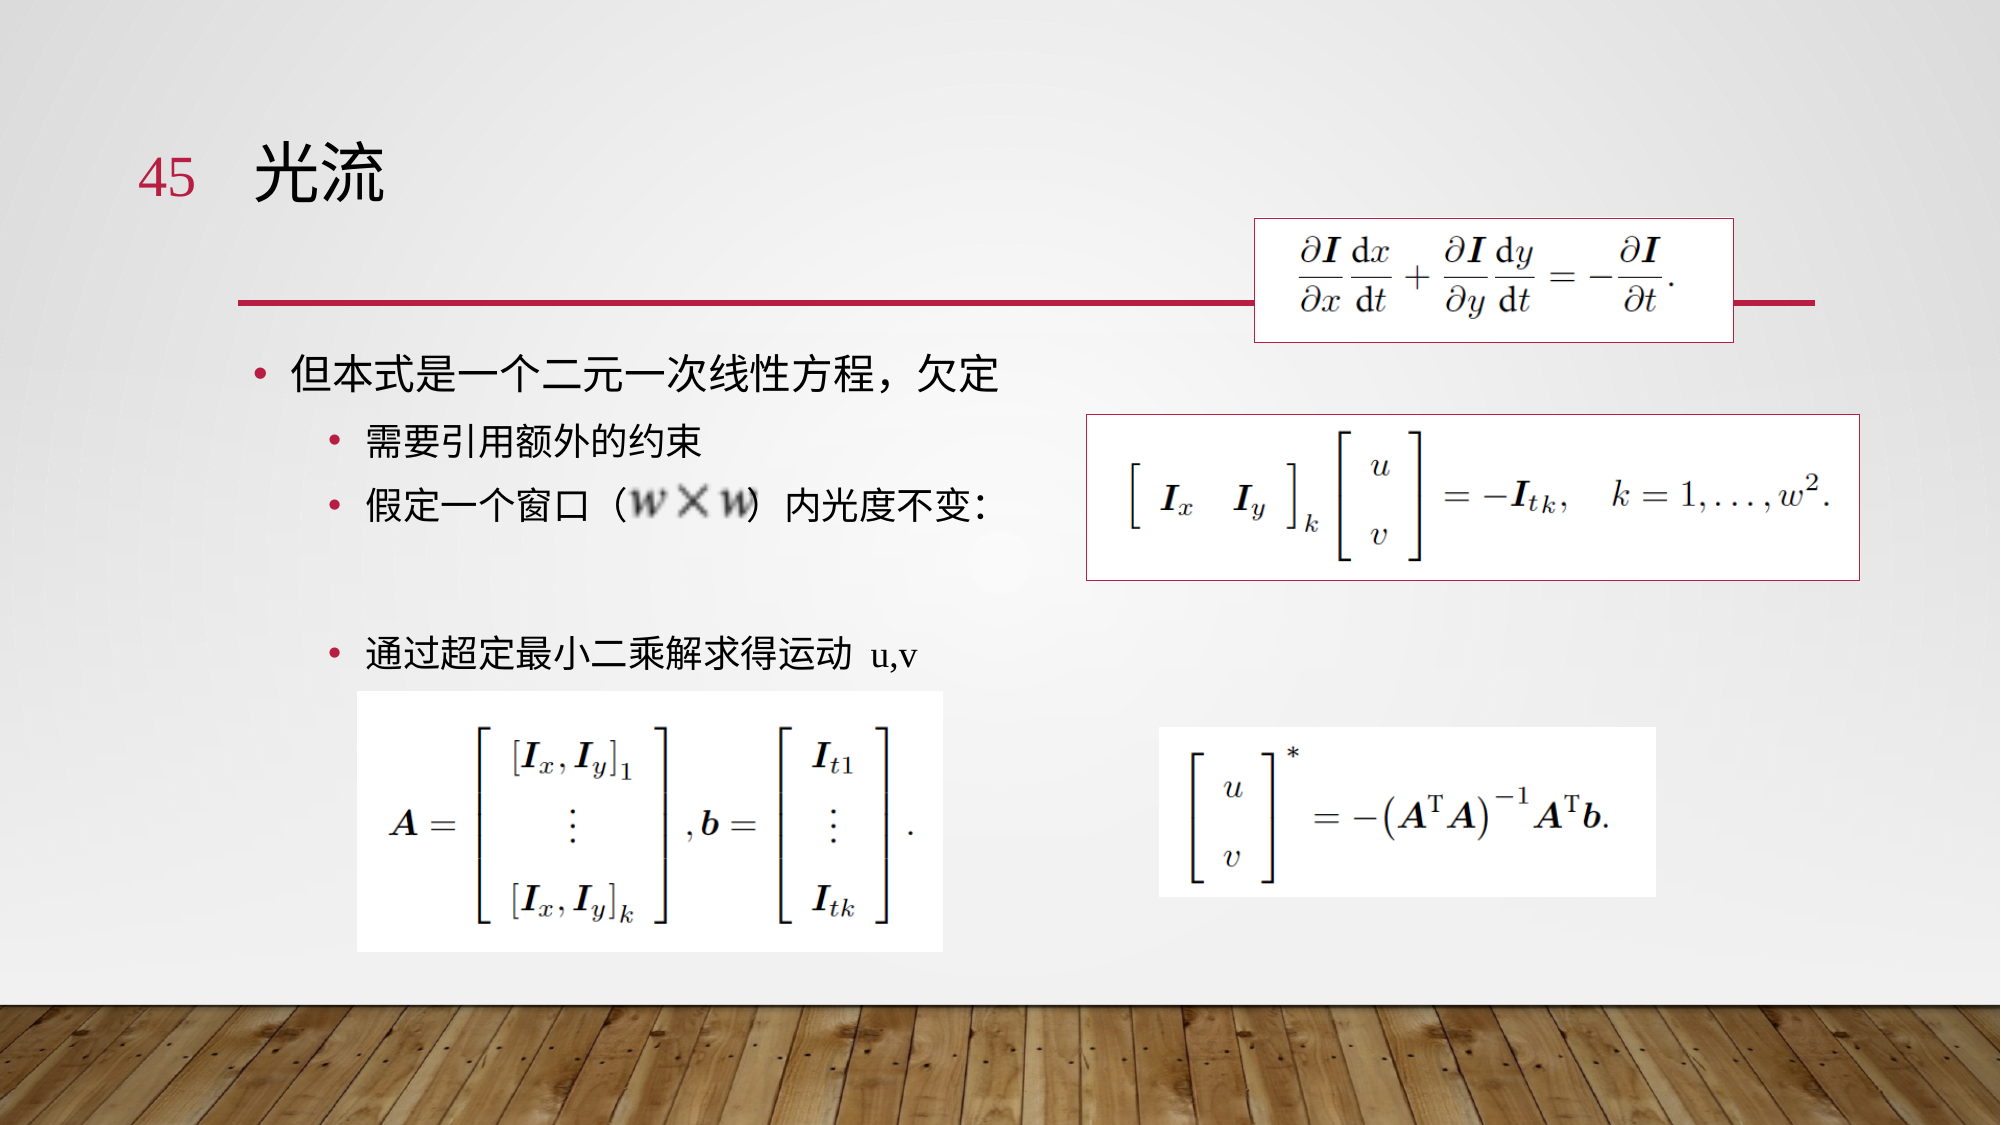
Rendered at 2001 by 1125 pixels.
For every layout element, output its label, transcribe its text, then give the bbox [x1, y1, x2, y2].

picture [1086, 413, 1860, 582]
picture [0, 1005, 2000, 1125]
slide_number 45 [78, 131, 212, 214]
picture [1254, 217, 1735, 344]
picture [1159, 727, 1656, 897]
picture [357, 690, 943, 952]
title 光流 [238, 131, 1814, 305]
picture [623, 473, 762, 524]
list 但本式是一个二元一次线性方程，欠定 需要引用额外的约束 假定一个窗口（ ）内光度不变： 通过超定最小二乘解求得运动 u,v [238, 330, 1814, 897]
